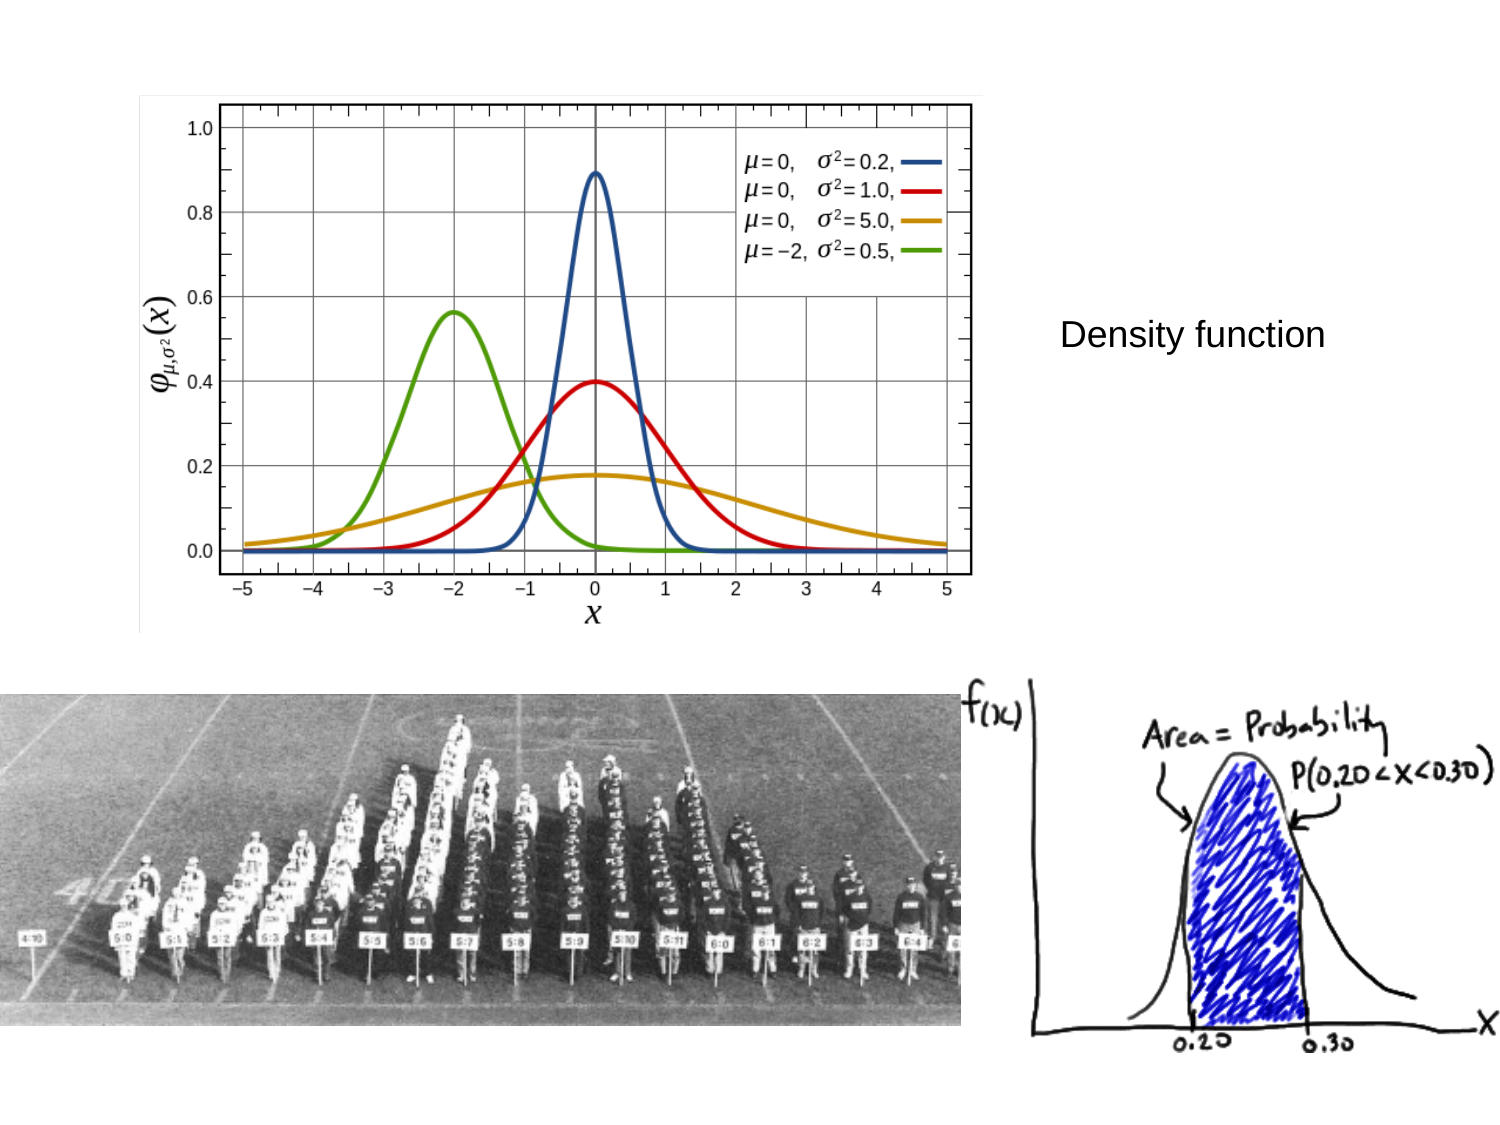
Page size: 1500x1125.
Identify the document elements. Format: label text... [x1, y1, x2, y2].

picture [0, 666, 1500, 1054]
picture [138, 93, 983, 633]
text_box Density function [1045, 302, 1424, 363]
